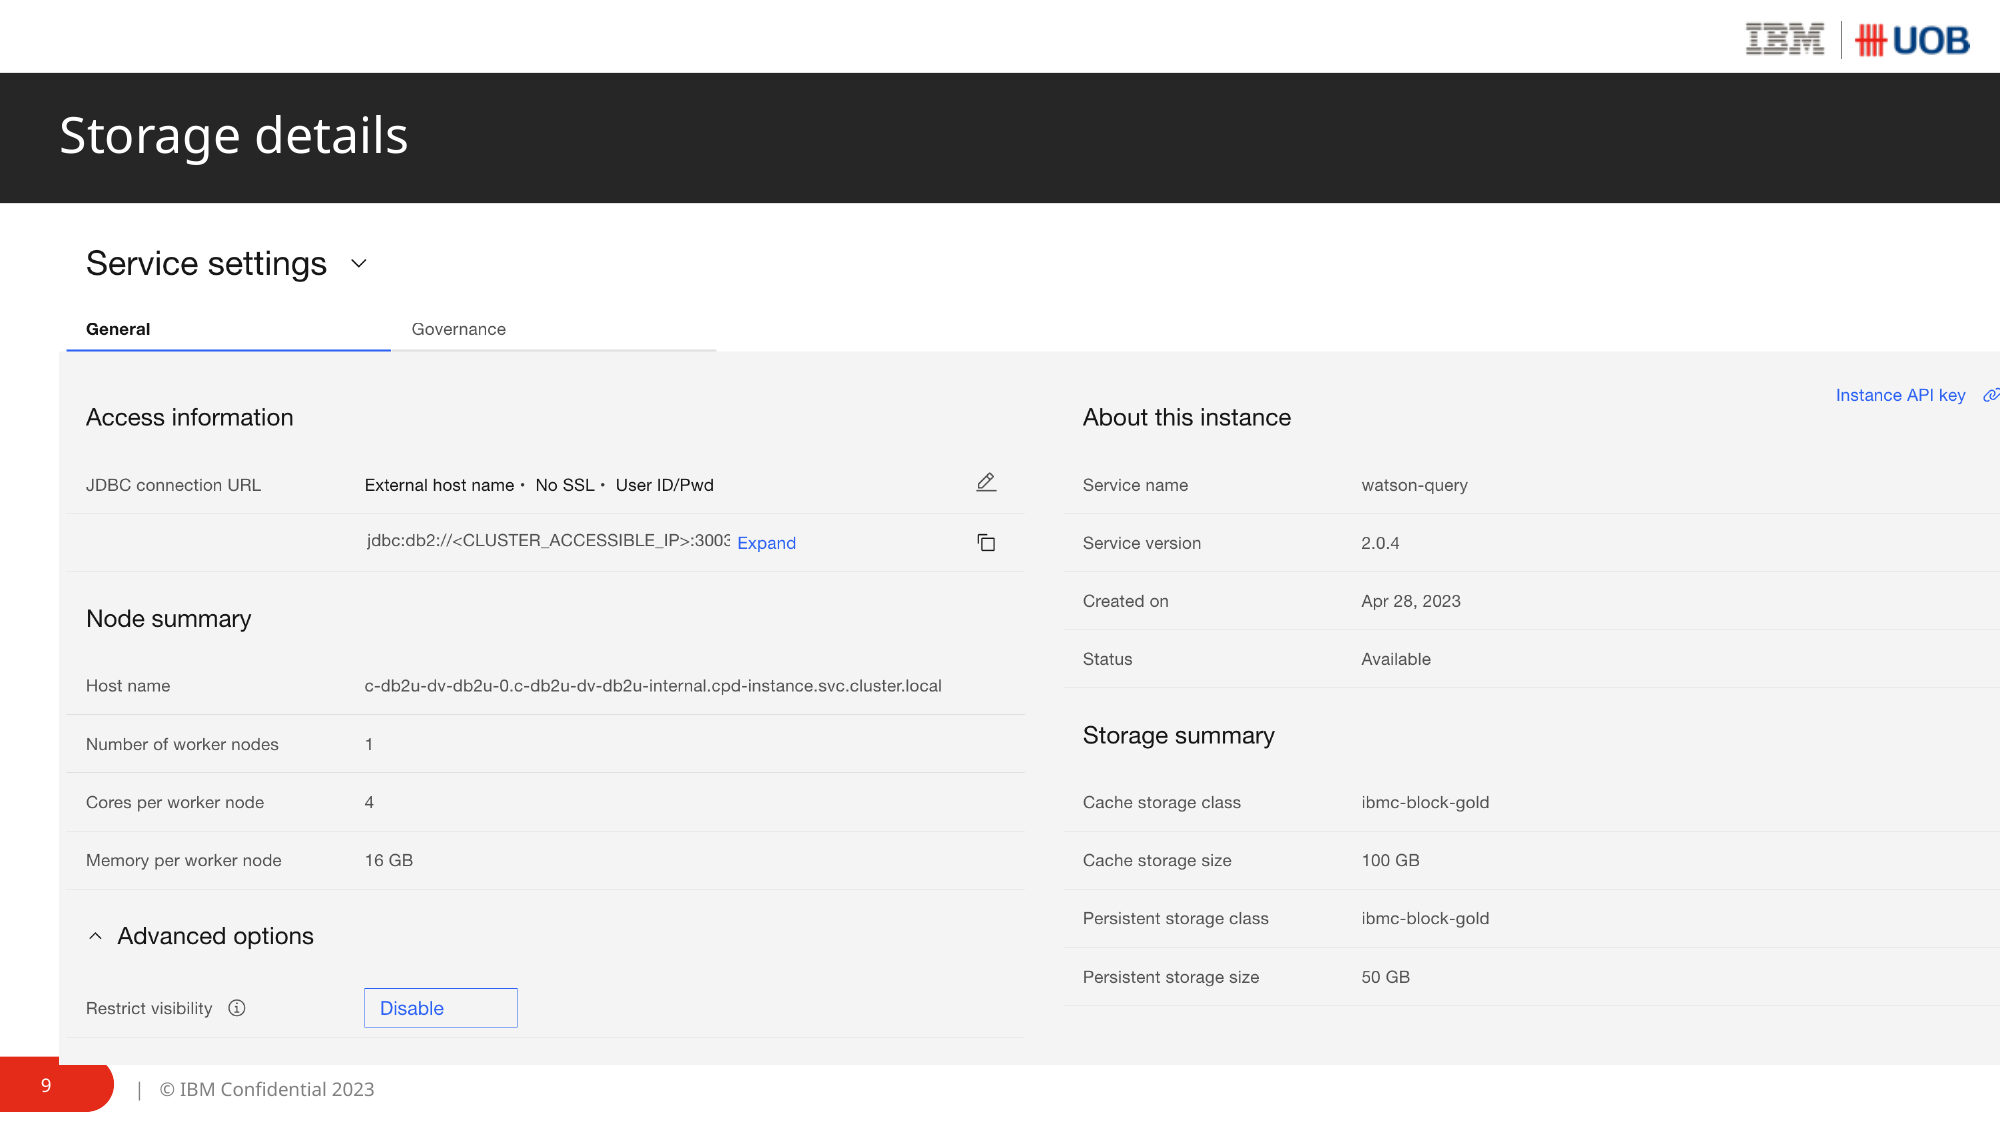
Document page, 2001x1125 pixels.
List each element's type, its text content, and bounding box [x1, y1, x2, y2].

title Storage details [59, 102, 1937, 174]
picture [1855, 10, 1970, 71]
picture [59, 232, 2000, 1065]
